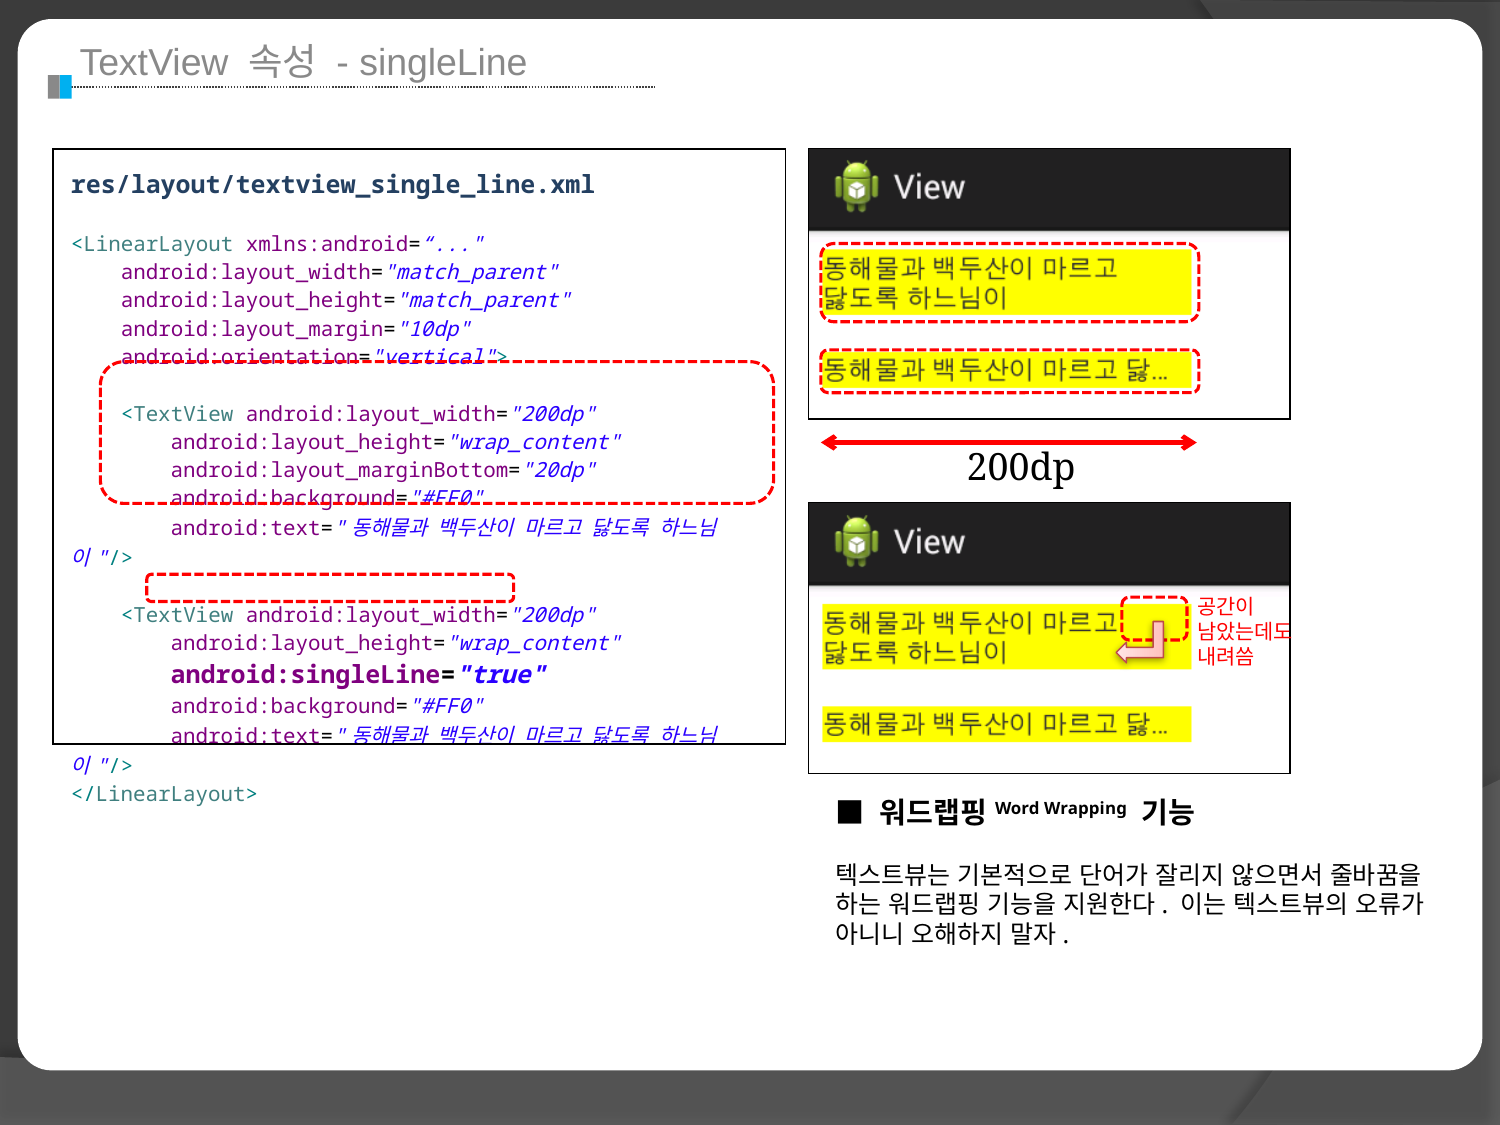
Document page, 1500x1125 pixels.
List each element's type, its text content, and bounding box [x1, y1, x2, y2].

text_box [47, 74, 656, 99]
text_box [145, 572, 516, 604]
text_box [808, 503, 1314, 773]
table_header res/layout/textview_single_line.xml <LinearLayout xmlns:android=“..." android:layout_width="match_parent" android:layout_height="match_parent" android:layout_margin="10dp" android:orientation="vertical"> <TextView android:layout_width="200dp" android:layout_height="wrap_content" android:layout_marginBottom="20dp" android:background="#FF0" android:text="동해물과 백두산이 마르고 닳도록 하느님이"/> <TextView android:layout_width="200dp" android:layout_height="wrap_content" android:singleLine="true" android:background="#FF0" android:text="동해물과 백두산이 마르고 닳도록 하느님이"/> </LinearLayout> [54, 150, 785, 743]
text_box ■ 워드랩핑Word Wrapping 기능 텍스트뷰는 기본적으로 단어가 잘리지 않으면서 줄바꿈을 하는 워드랩핑 기능을 지원한다. 이는 텍스트뷰의 오류가 아니니 오해하지 말자. [820, 786, 1459, 957]
text_box TextView 속성 - singleLine [64, 30, 1247, 91]
picture [808, 148, 1290, 419]
table_header 속성값 및 의미 [64, 72, 659, 91]
text_box 200dp [951, 453, 1091, 494]
text_box [98, 360, 776, 505]
